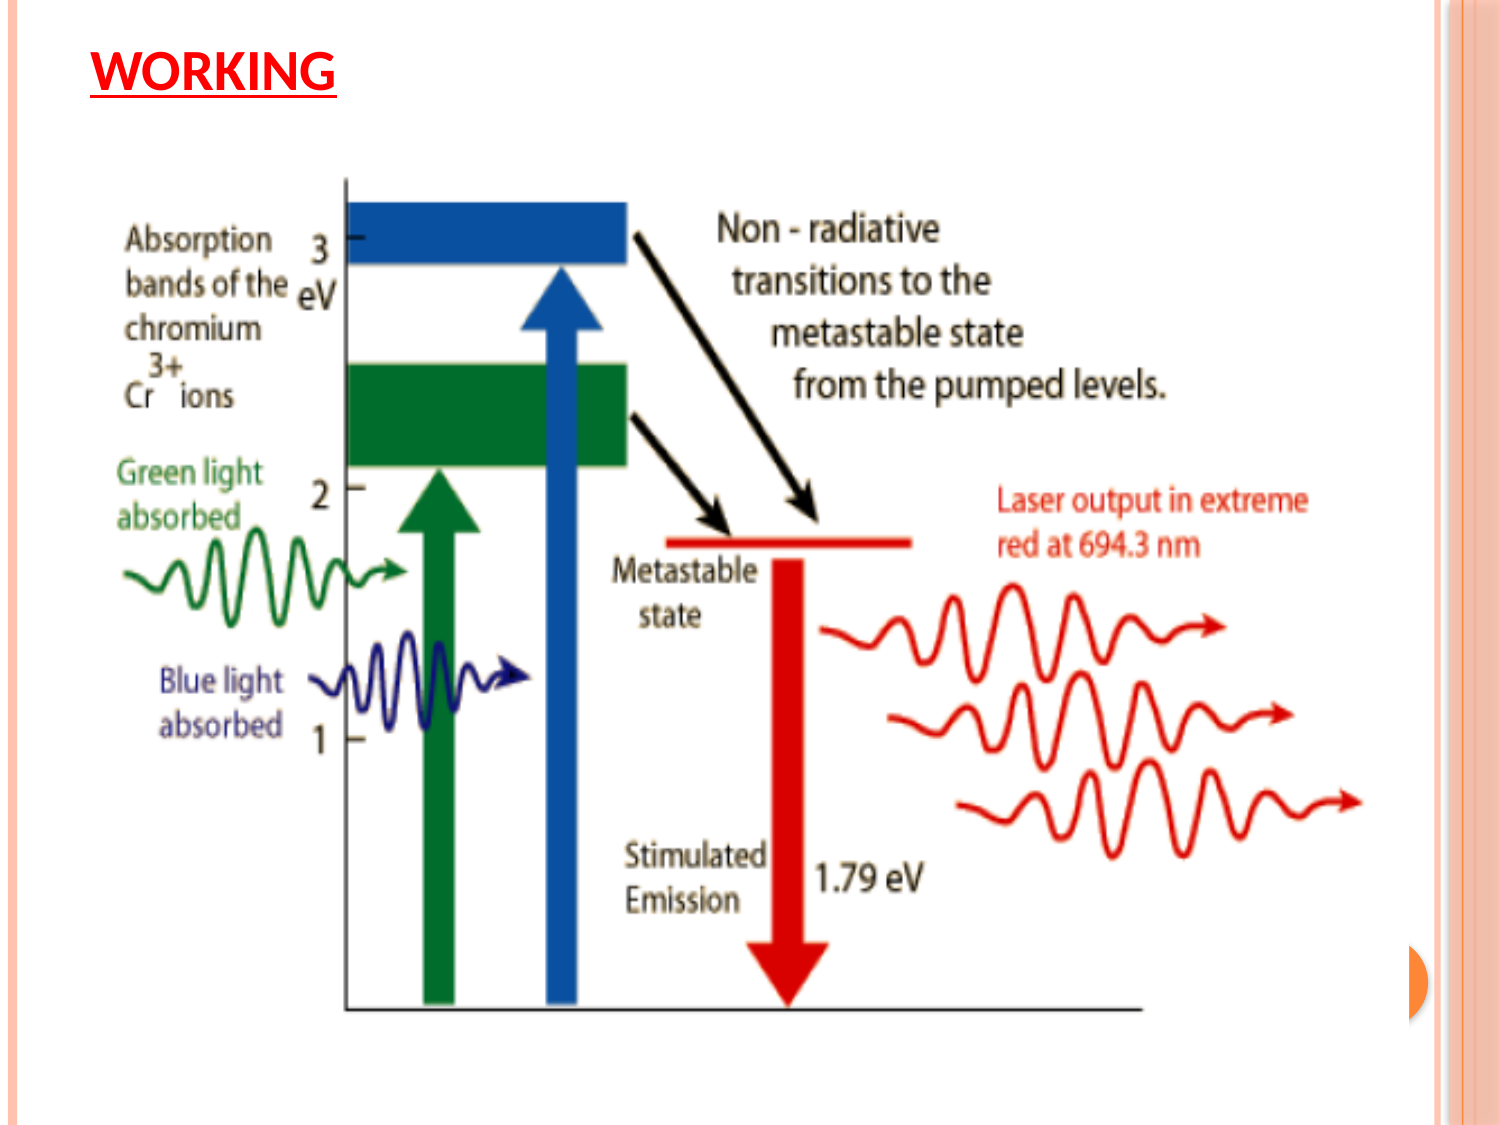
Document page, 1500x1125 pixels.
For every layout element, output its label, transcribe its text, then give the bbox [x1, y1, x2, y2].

picture [74, 143, 1410, 1063]
list WORKING [75, 24, 1380, 140]
